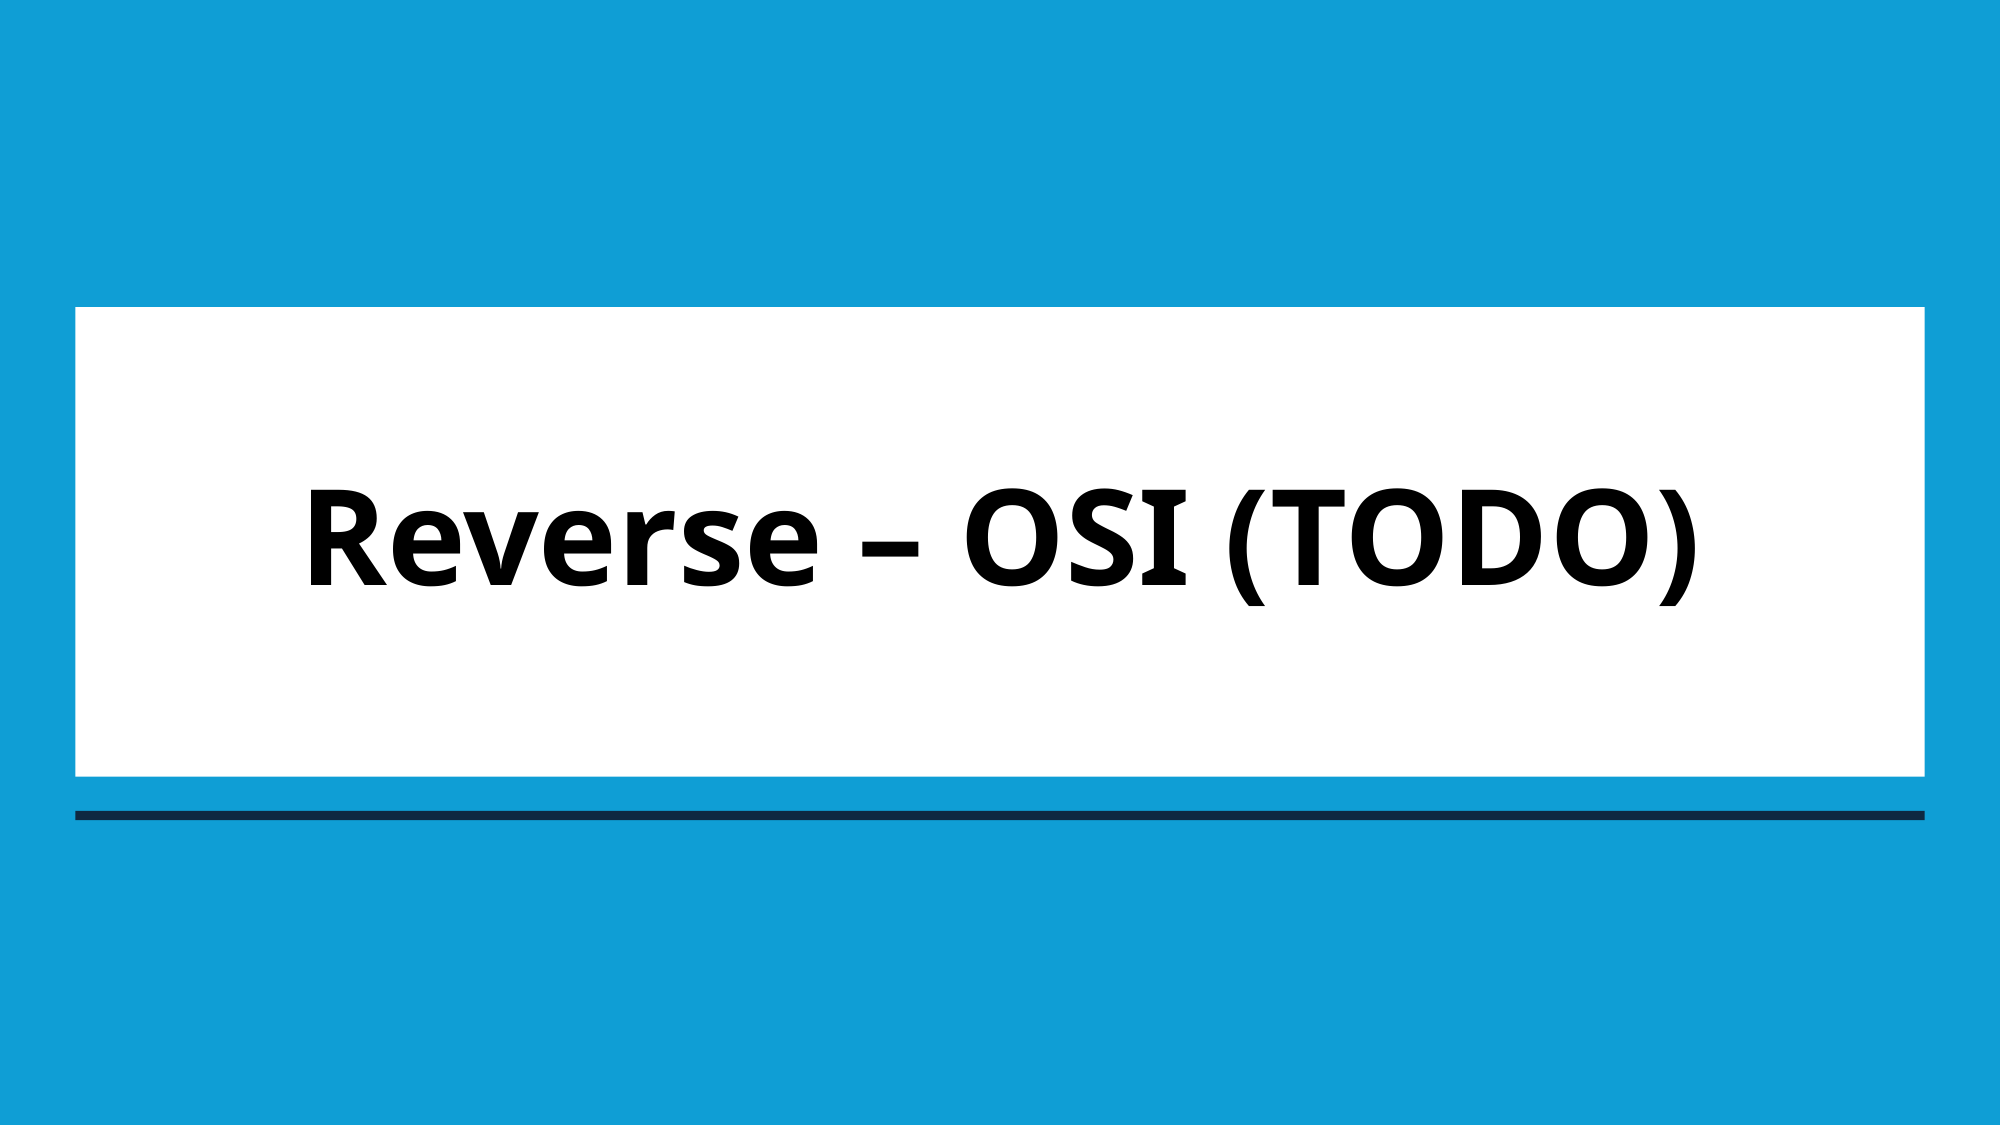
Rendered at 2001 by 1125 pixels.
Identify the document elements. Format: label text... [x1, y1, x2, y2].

title Reverse – OSI (TODO) [75, 307, 1925, 777]
